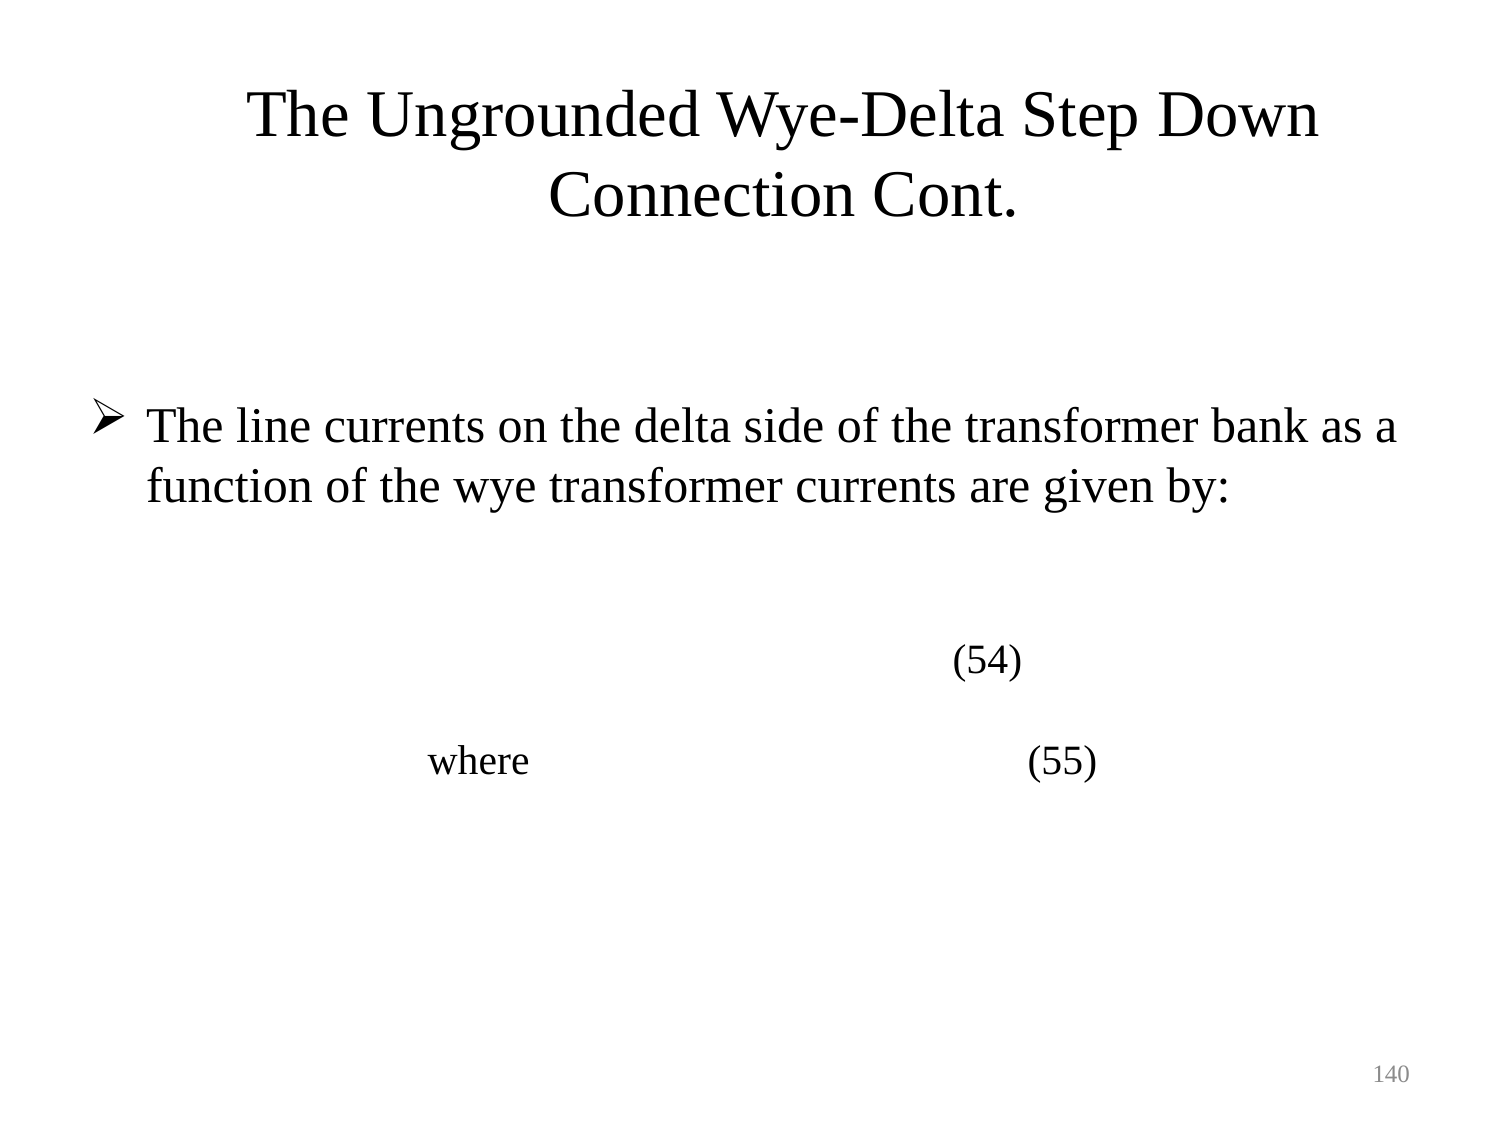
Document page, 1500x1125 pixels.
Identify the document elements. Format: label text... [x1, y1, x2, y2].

slide_number 140 [1074, 1042, 1425, 1103]
text_box The Ungrounded Wye-Delta Step Down Connection Cont. [0, 62, 1497, 238]
